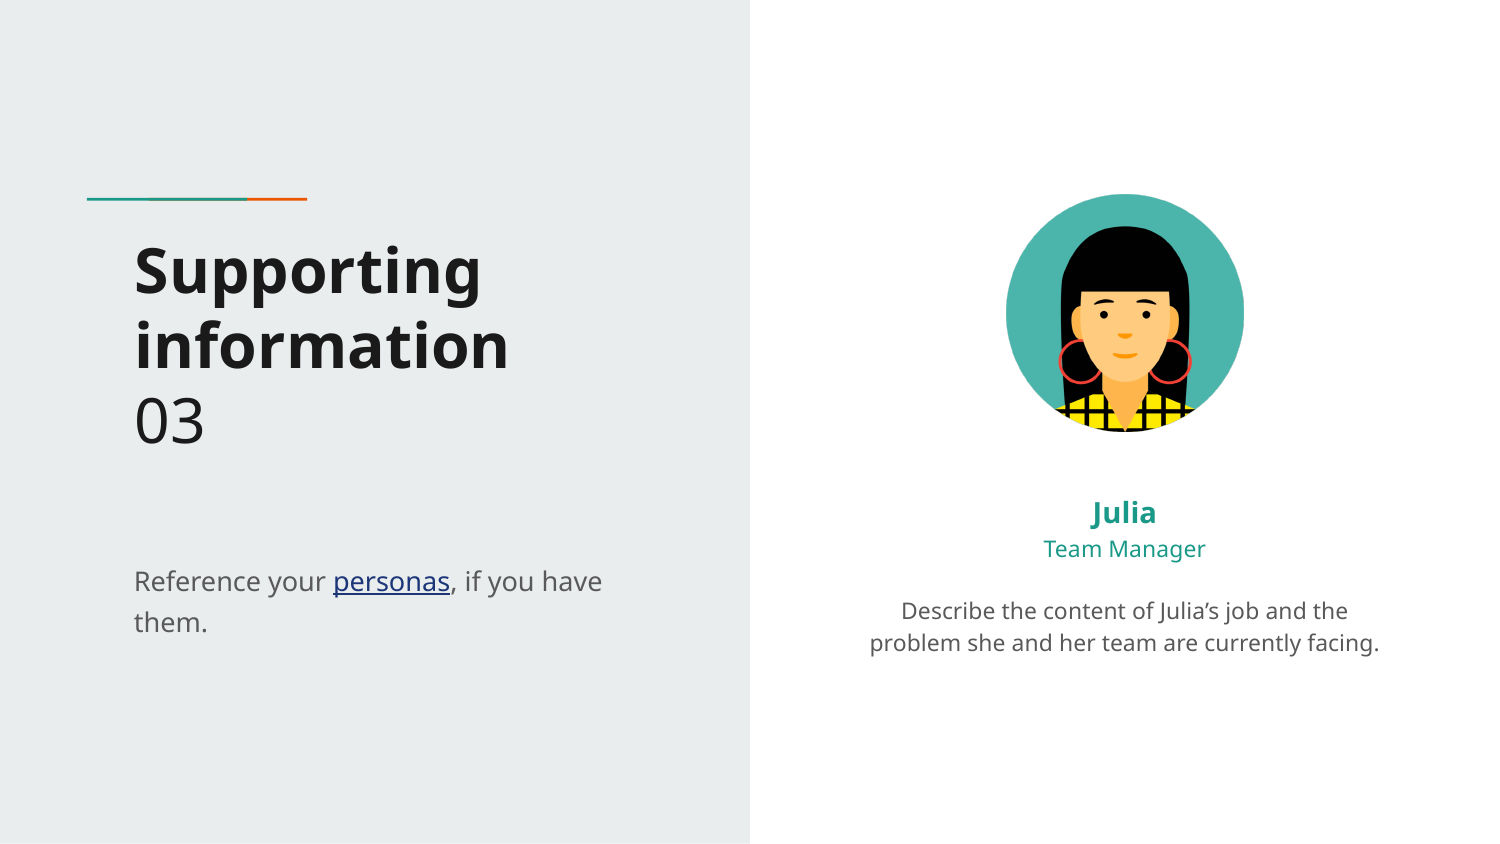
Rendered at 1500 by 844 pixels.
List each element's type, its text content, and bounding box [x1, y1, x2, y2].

picture [1006, 194, 1244, 432]
text_box Julia [854, 474, 1396, 515]
title Supporting information 03 [119, 216, 662, 510]
text_box Team Manager [854, 515, 1396, 567]
subtitle Reference your personas, if you have them. [118, 543, 661, 669]
text_box Describe the content of Julia’s job and the problem she and her team are currently facing. [854, 577, 1396, 663]
